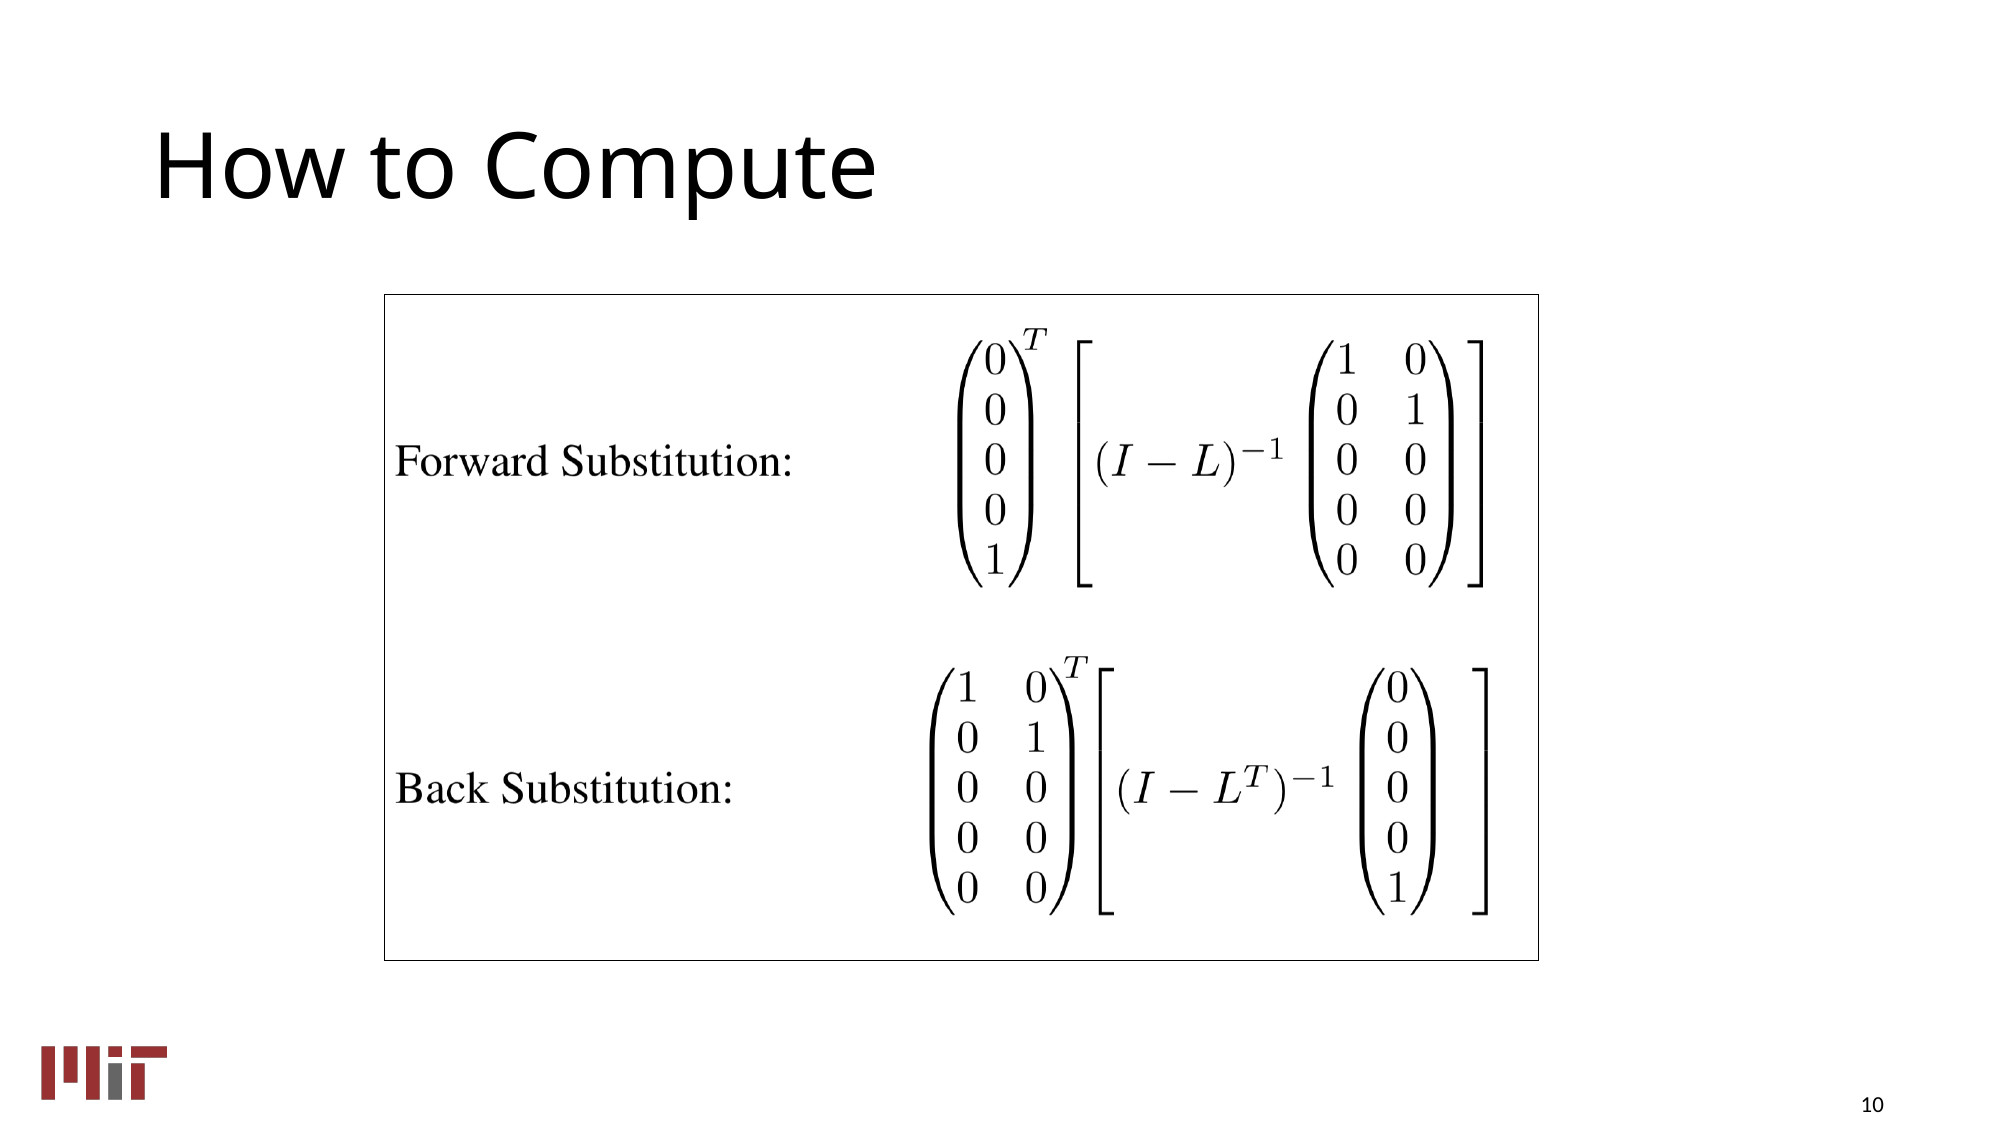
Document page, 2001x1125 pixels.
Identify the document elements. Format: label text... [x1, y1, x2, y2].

picture [35, 1042, 172, 1103]
picture [384, 294, 1539, 961]
title How to Compute [137, 59, 1863, 278]
